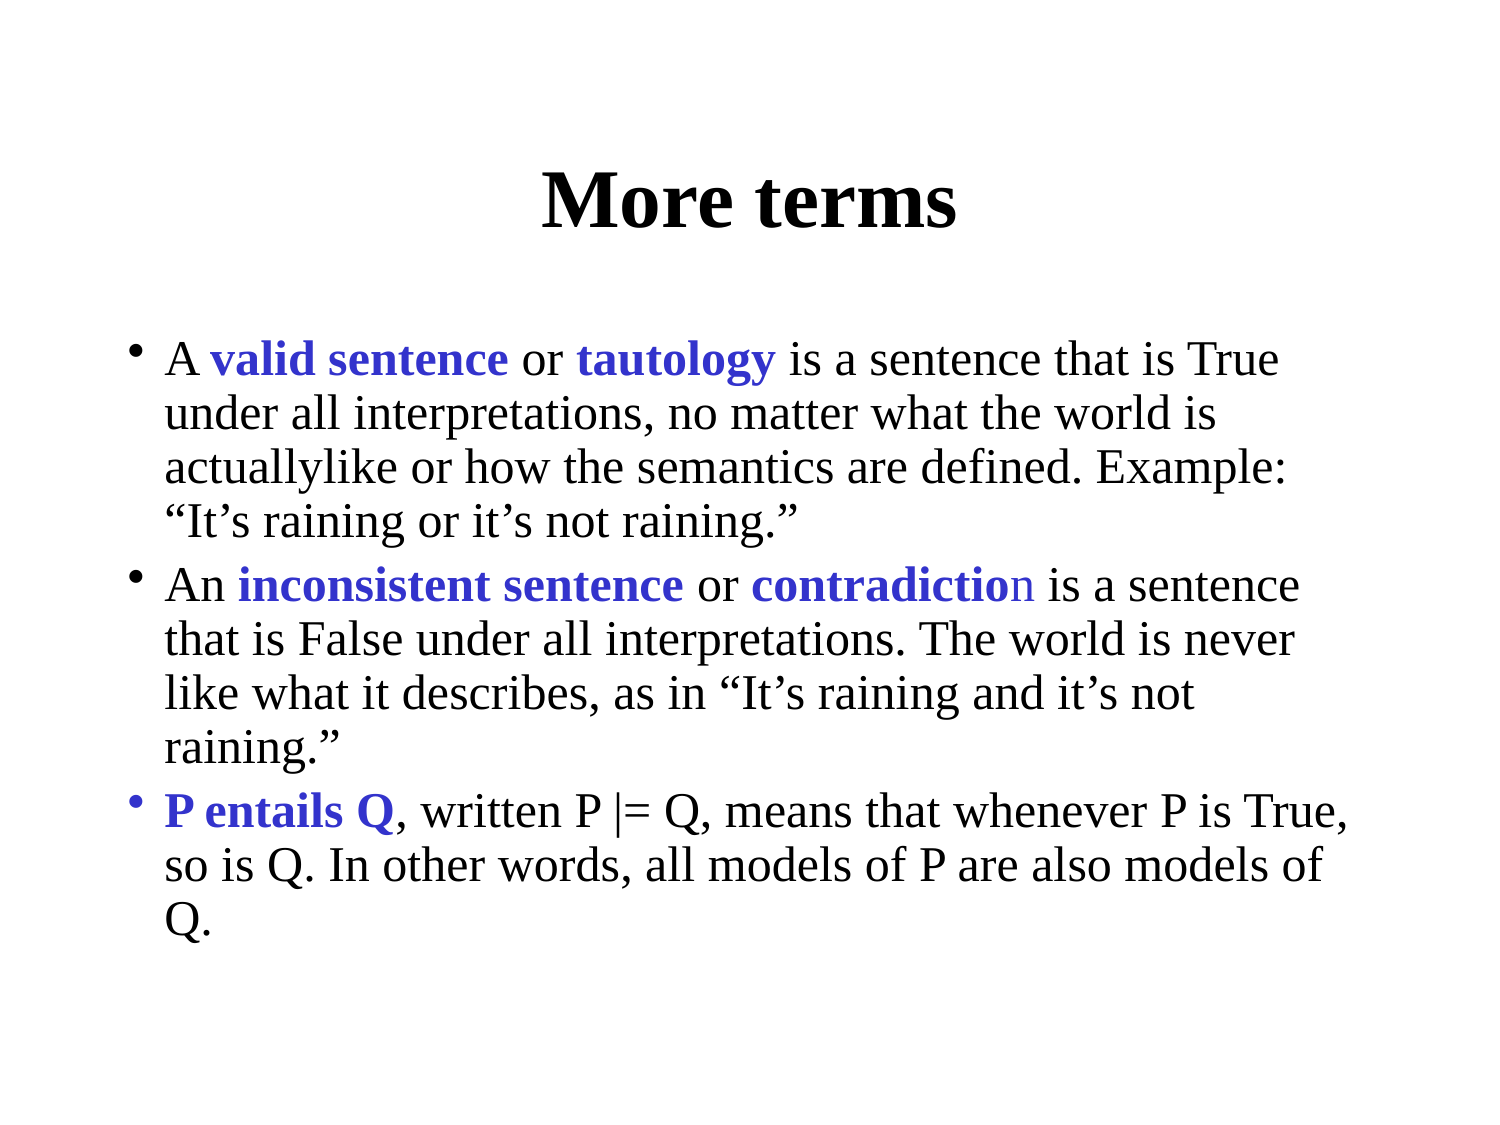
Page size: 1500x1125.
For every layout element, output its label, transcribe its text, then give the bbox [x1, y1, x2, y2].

title More terms [112, 99, 1388, 288]
list A valid sentence or tautology is a sentence that is True under all interpretations, no matter what the world is actuallylike or how the semantics are defined. Example: “It’s raining or it’s not raining.” An inconsistent sentence or contradiction is a sentence that is False under all interpretations. The world is never like what it describes, as in “It’s raining and it’s not raining.” P entails Q, written P |= Q, means that whenever P is True, so is Q. In other words, all models of P are also models of Q. [112, 324, 1388, 1000]
